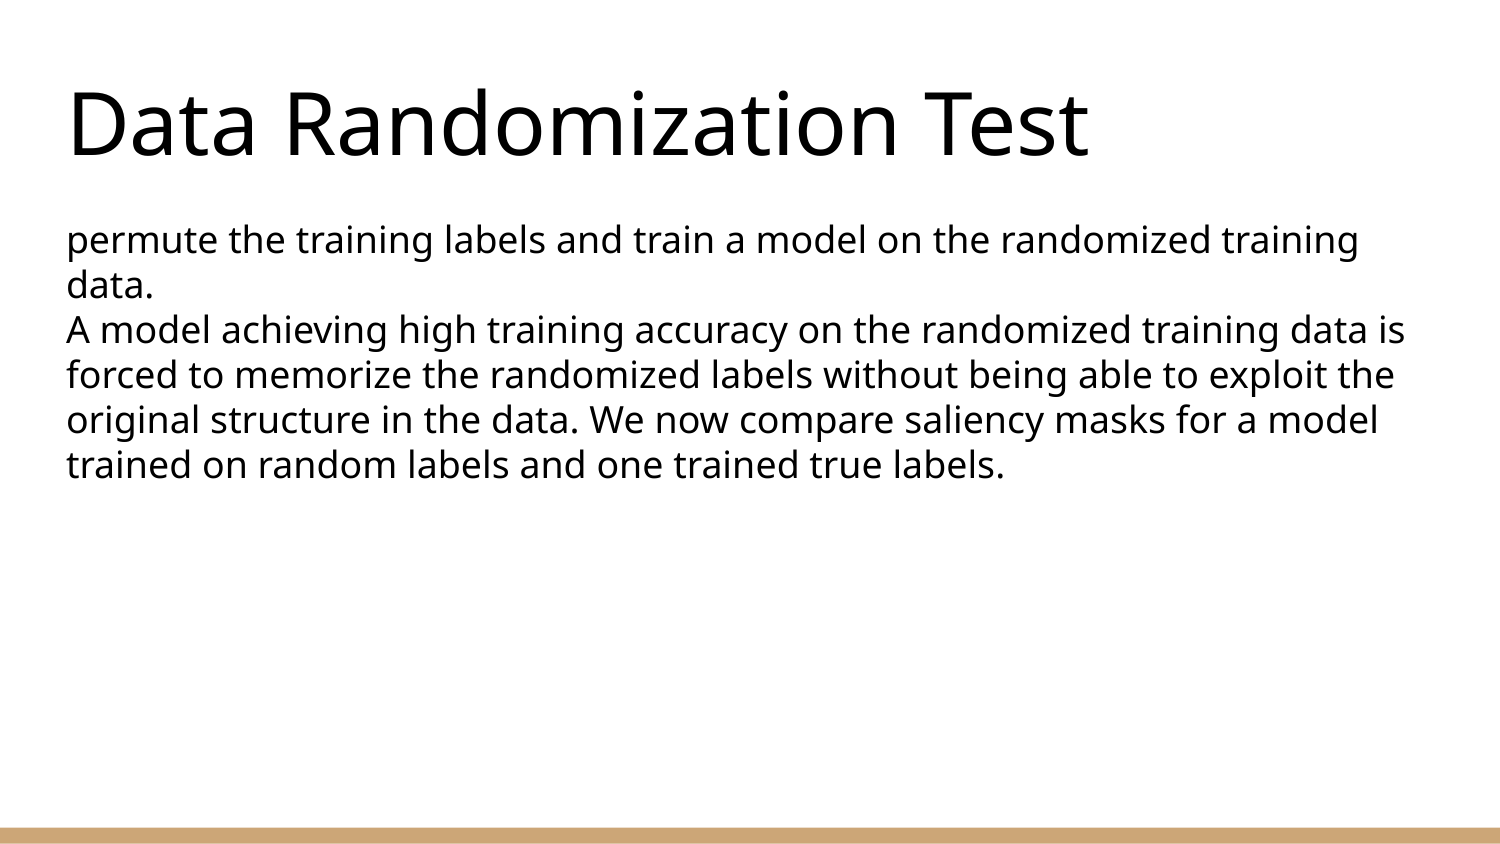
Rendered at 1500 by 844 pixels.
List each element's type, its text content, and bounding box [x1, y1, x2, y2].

list permute the training labels and train a model on the randomized training data. A model achieving high training accuracy on the randomized training data is forced to memorize the randomized labels without being able to exploit the original structure in the data. We now compare saliency masks for a model trained on random labels and one trained true labels. [51, 200, 1449, 752]
title Data Randomization Test [51, 51, 1449, 189]
